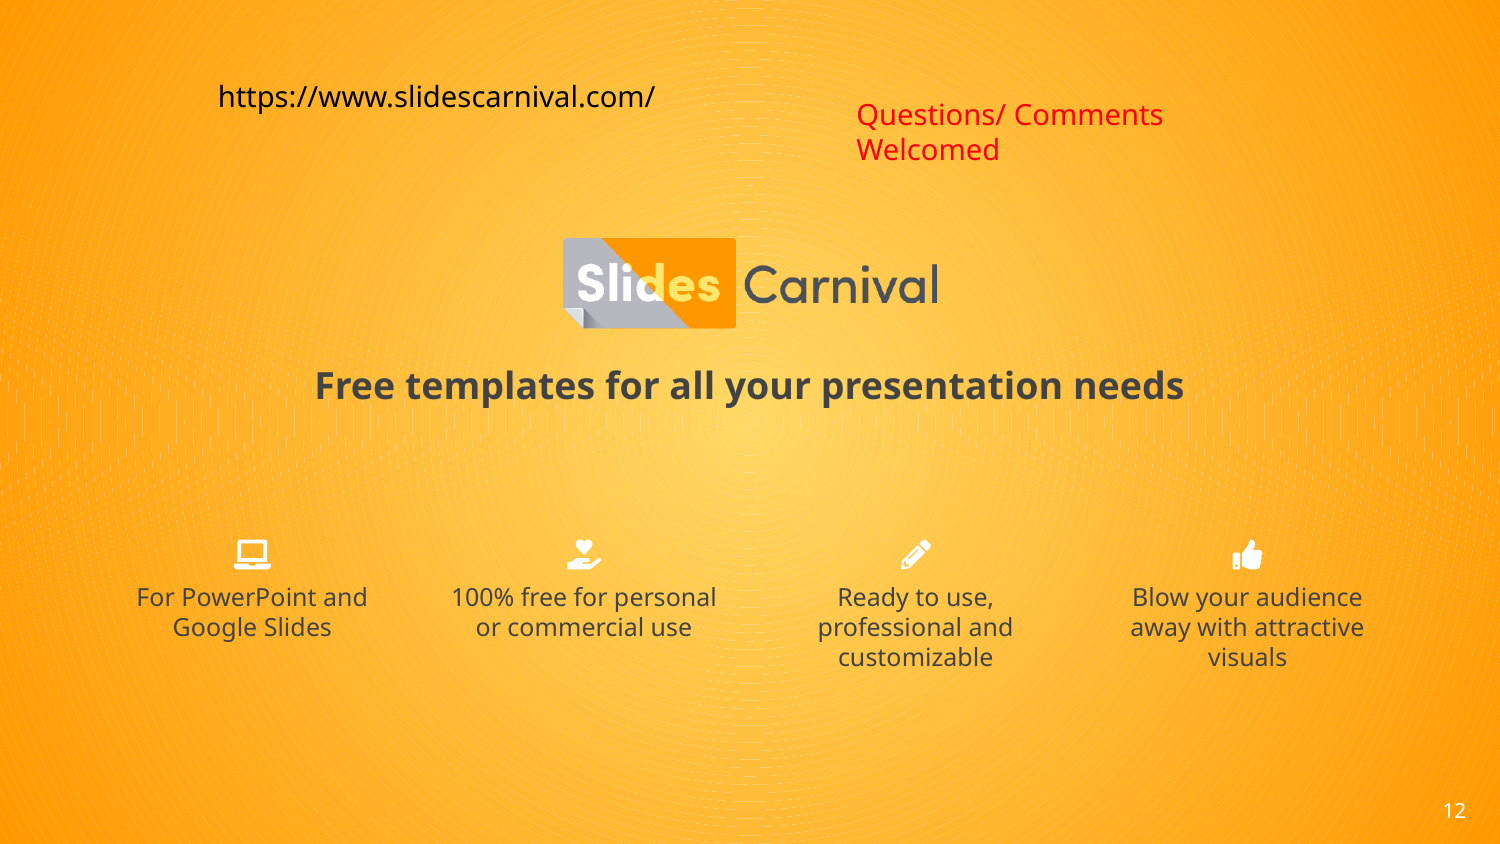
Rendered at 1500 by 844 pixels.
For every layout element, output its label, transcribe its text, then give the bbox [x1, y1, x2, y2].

text_box https://www.slidescarnival.com/ [202, 63, 758, 165]
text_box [113, 539, 1387, 687]
text_box Questions/ Comments Welcomed [841, 81, 1300, 183]
text_box Free templates for all your presentation needs [181, 362, 1319, 407]
slide_number ‹#› [1391, 779, 1482, 844]
picture [561, 237, 939, 329]
